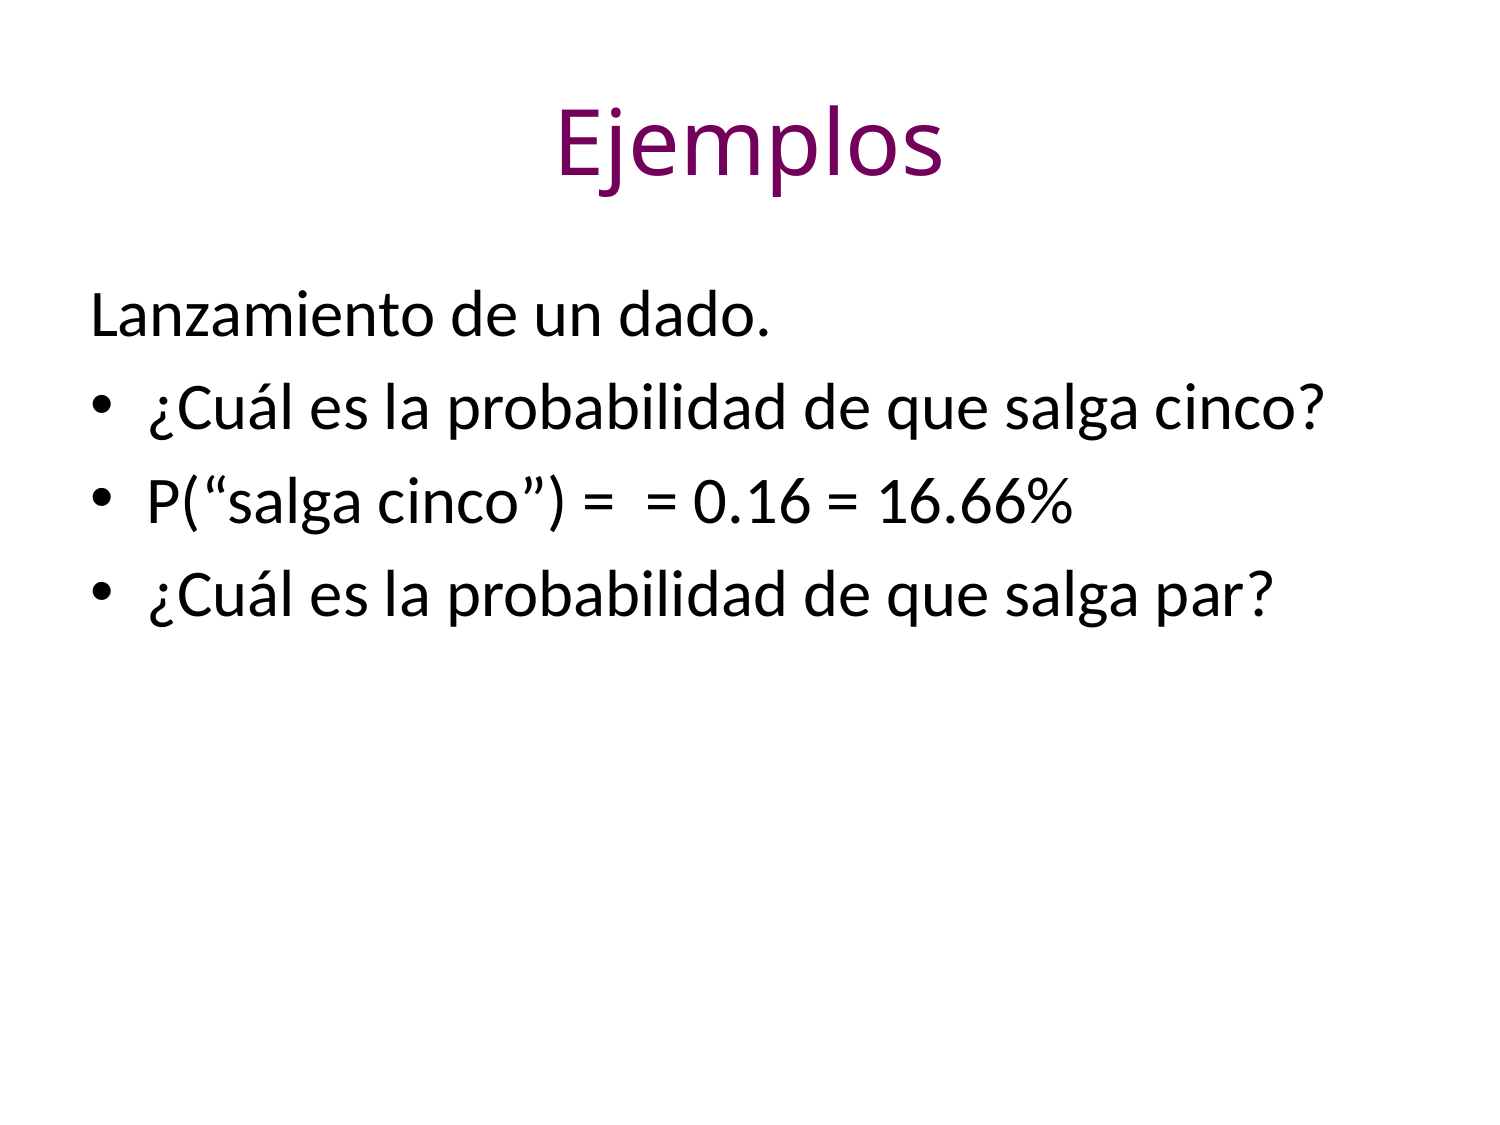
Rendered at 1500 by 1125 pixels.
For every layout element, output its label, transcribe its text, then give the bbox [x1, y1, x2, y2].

title Ejemplos [75, 45, 1425, 233]
